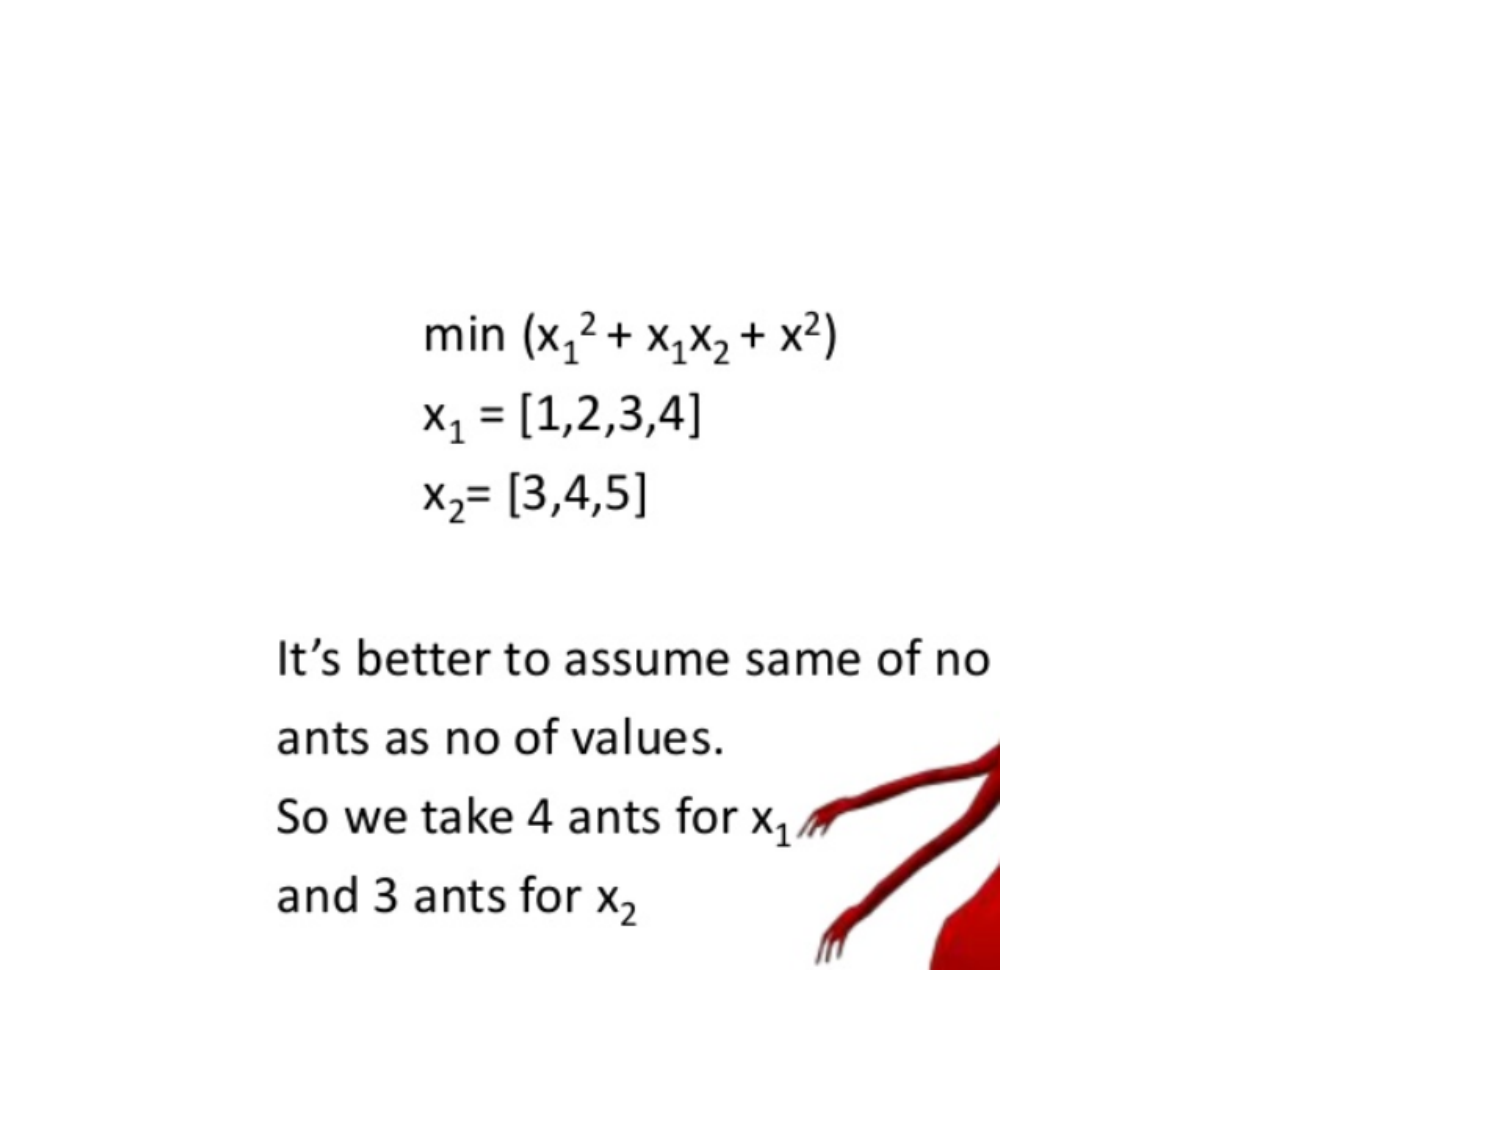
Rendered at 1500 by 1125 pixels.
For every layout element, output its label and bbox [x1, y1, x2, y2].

picture [253, 621, 1000, 971]
picture [405, 290, 869, 551]
